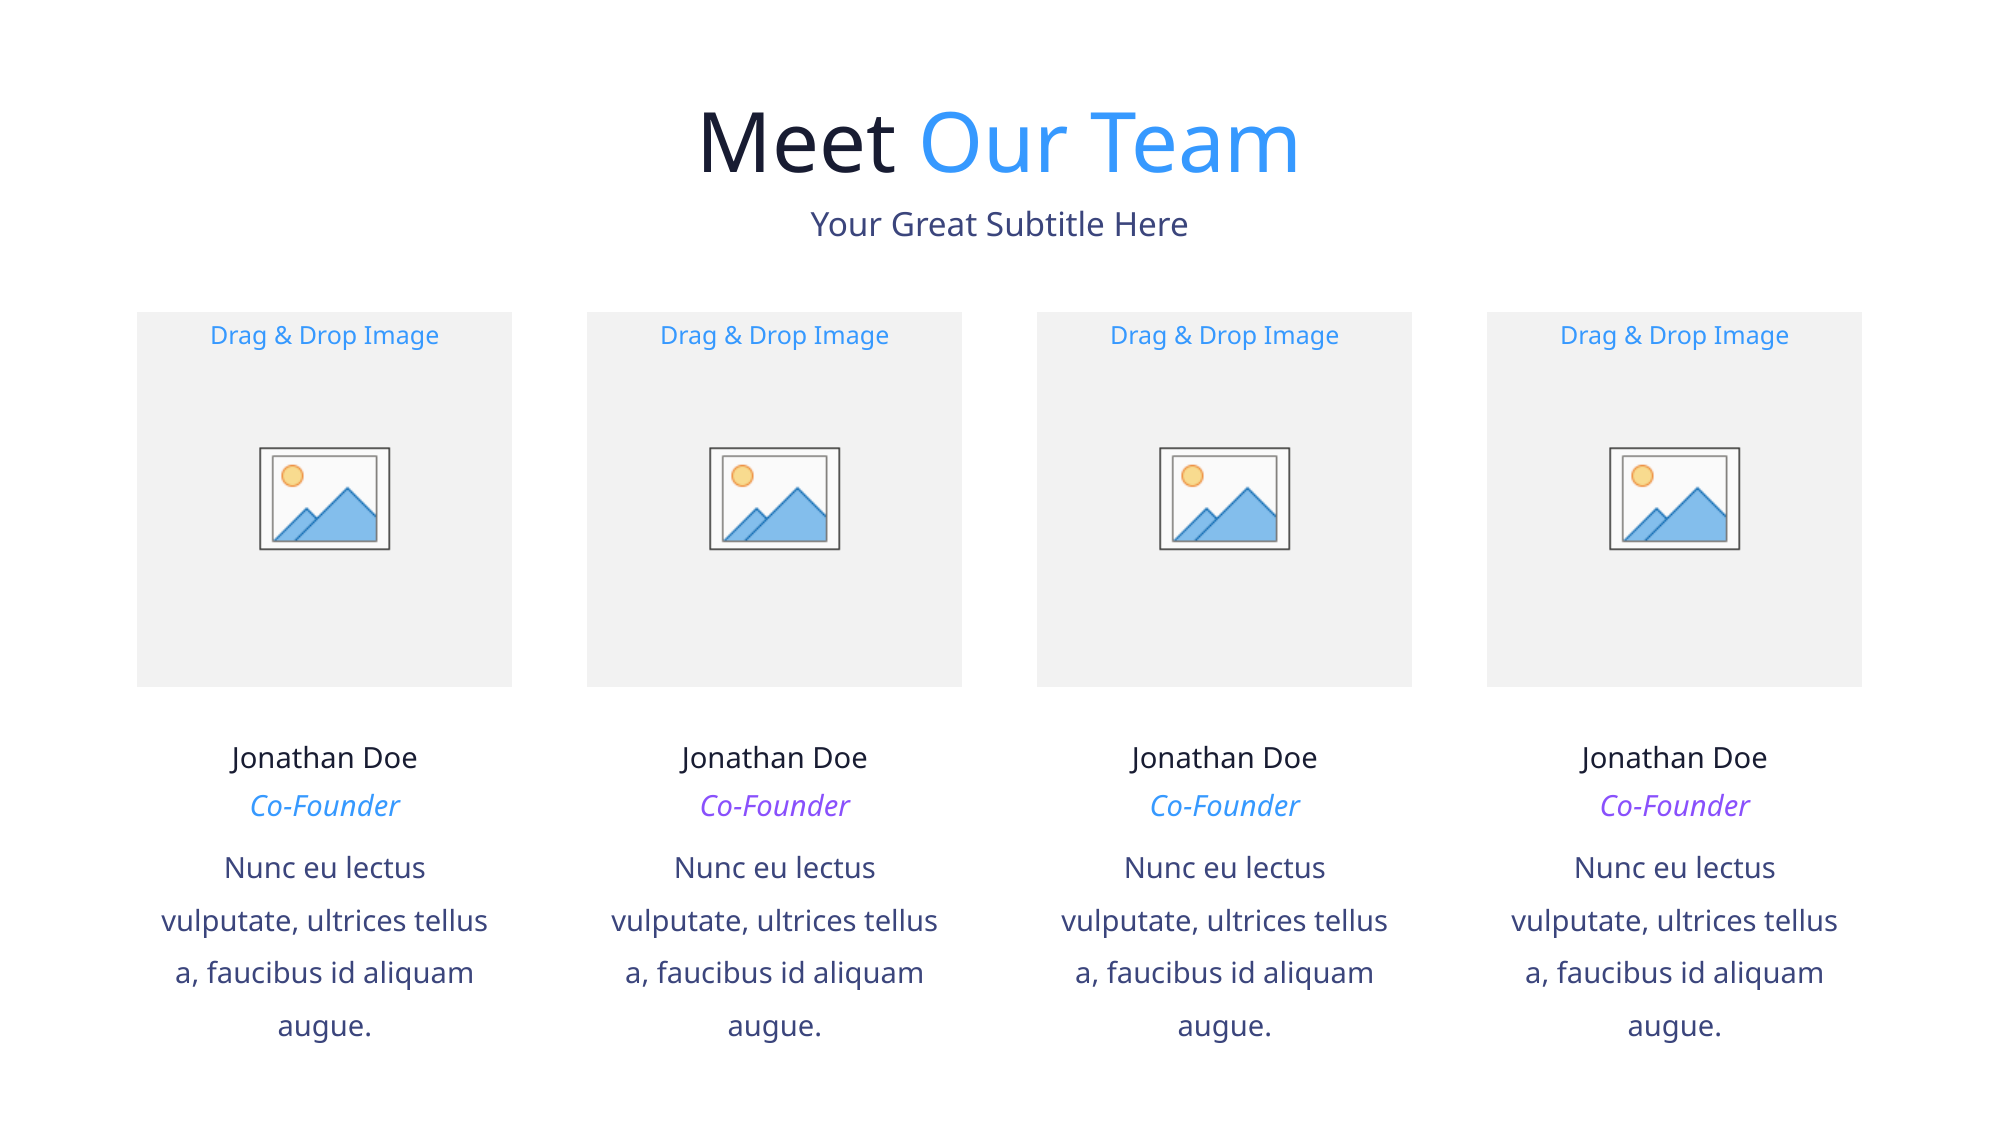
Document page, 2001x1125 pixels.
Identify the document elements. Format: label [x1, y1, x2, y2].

picture [1037, 311, 1413, 687]
text_box [1487, 721, 1863, 999]
picture [587, 311, 963, 687]
picture [1487, 311, 1863, 687]
text_box [137, 721, 513, 999]
text_box [587, 721, 963, 999]
picture [137, 311, 513, 687]
text_box [137, 82, 1863, 247]
text_box [1037, 721, 1413, 999]
